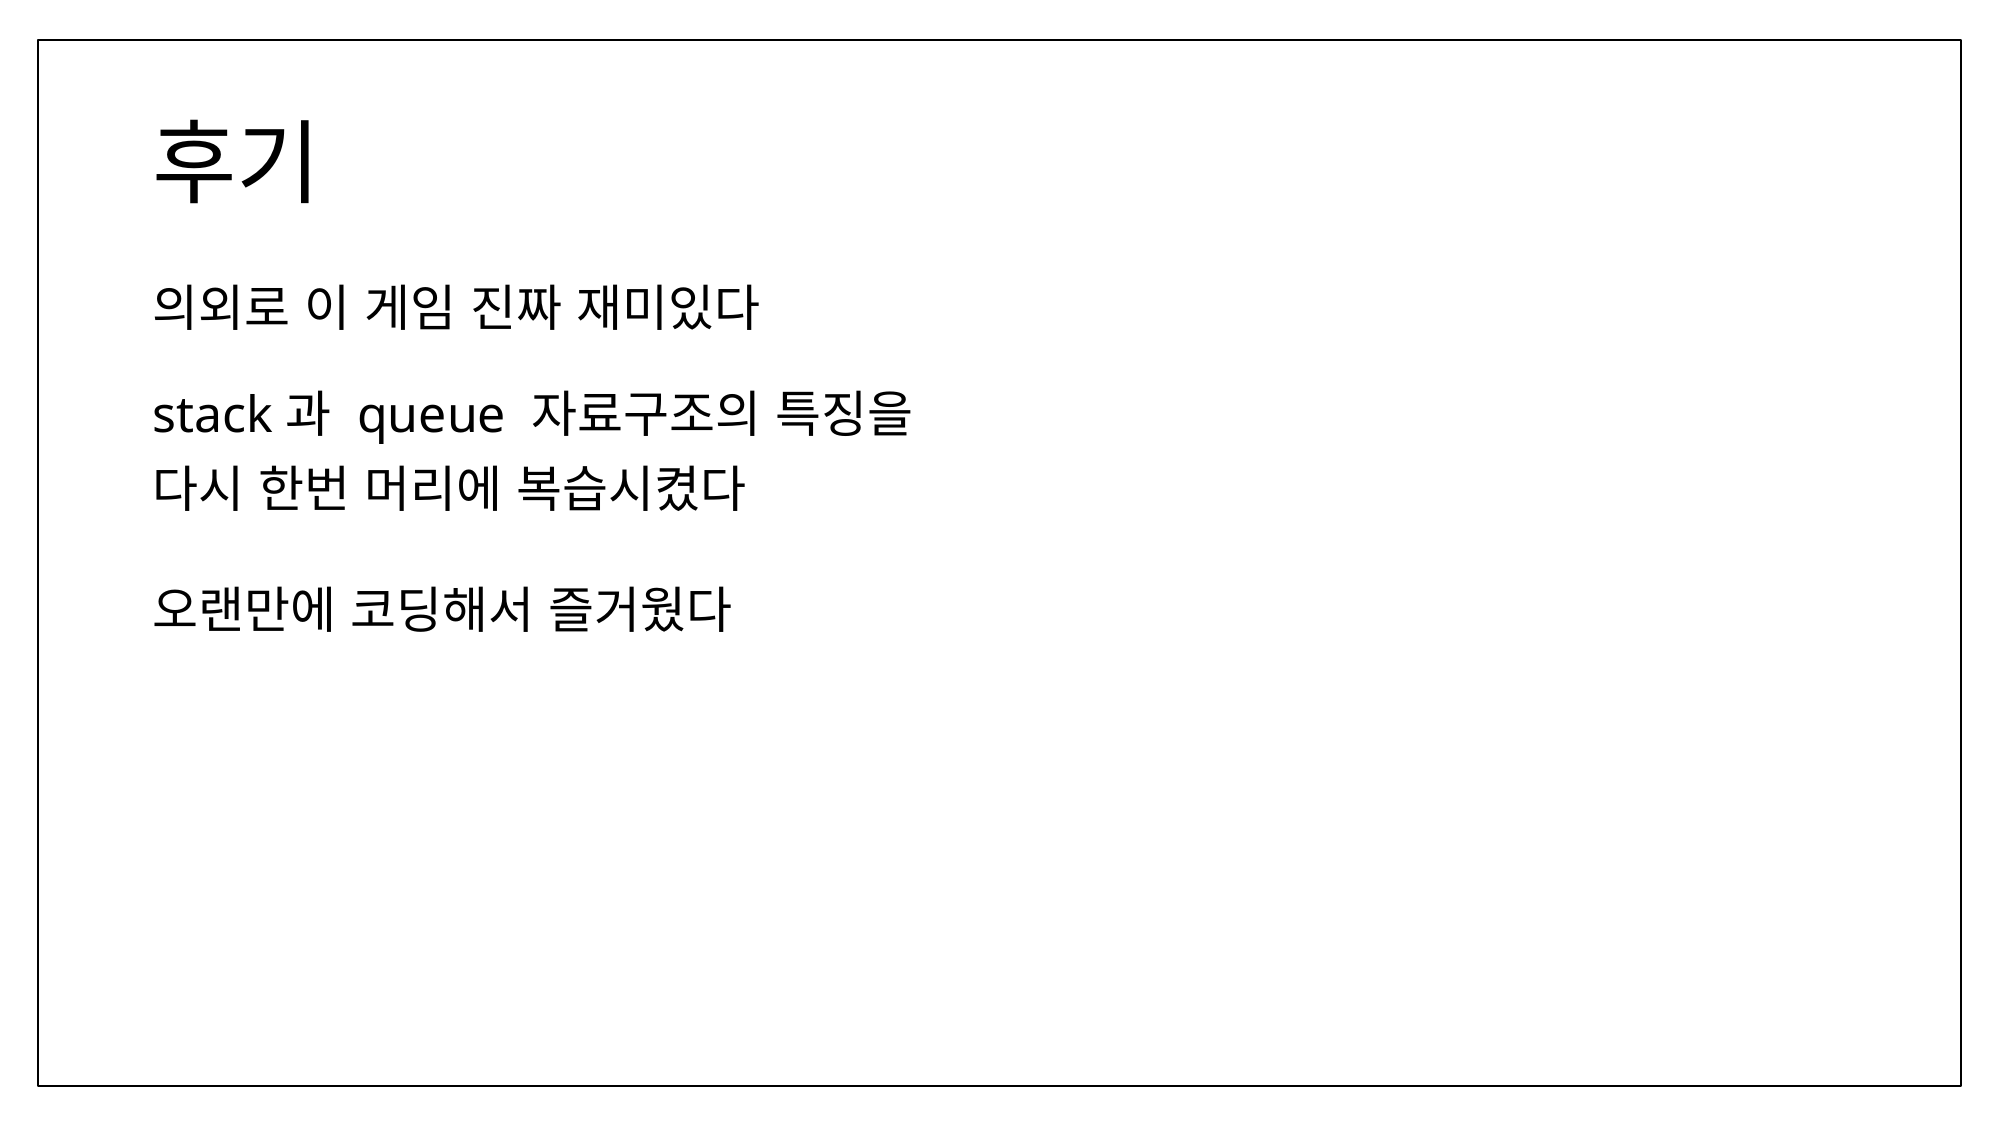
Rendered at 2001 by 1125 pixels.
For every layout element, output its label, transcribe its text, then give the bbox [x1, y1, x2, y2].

text_box stack과 queue 자료구조의 특징을 다시 한번 머리에 복습시켰다 [137, 382, 1286, 530]
title 후기 [137, 58, 1863, 276]
text_box 오랜만에 코딩해서 즐거웠다 [137, 577, 1286, 663]
text_box 의외로 이 게임 진짜 재미있다 [137, 275, 860, 361]
